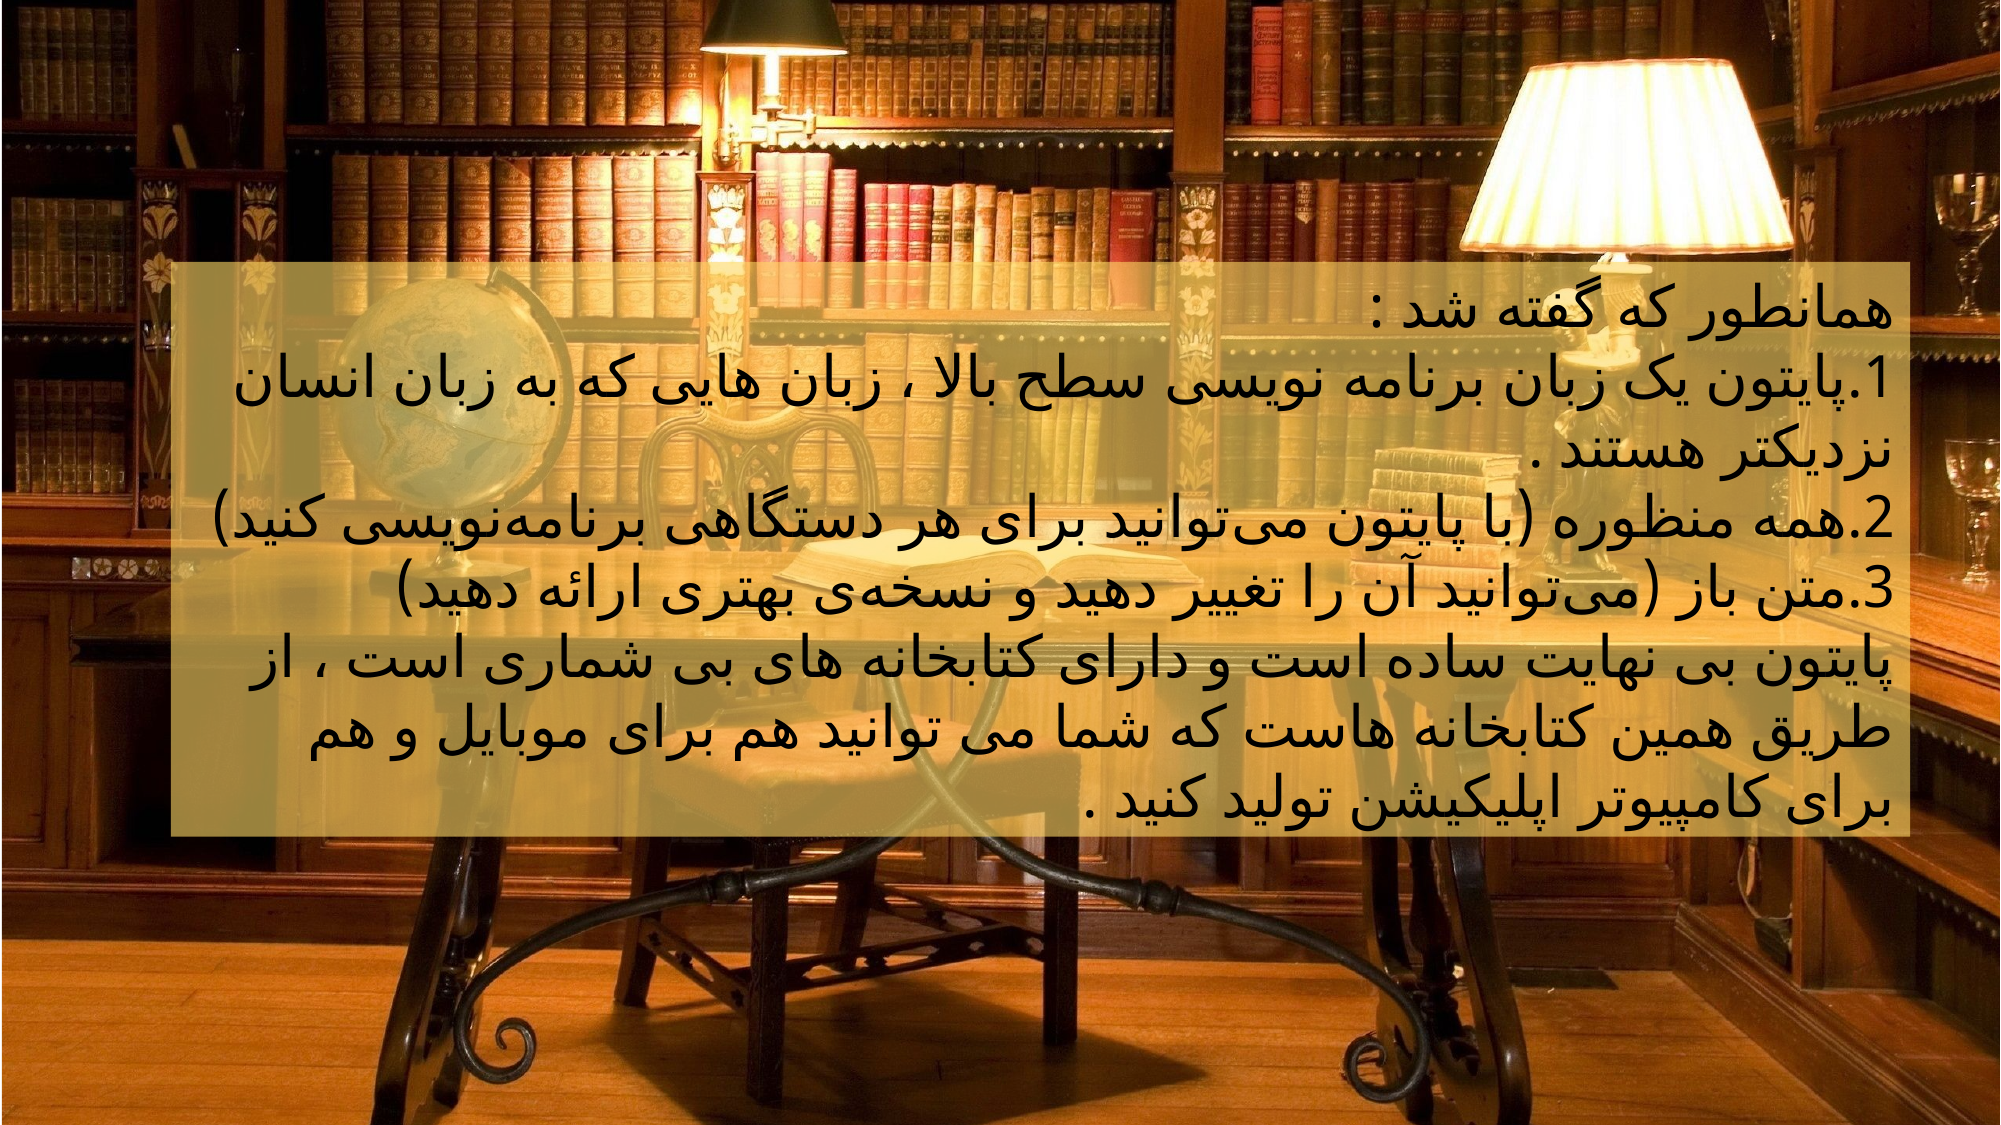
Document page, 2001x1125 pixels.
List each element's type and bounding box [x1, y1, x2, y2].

list [1, 0, 2000, 1125]
